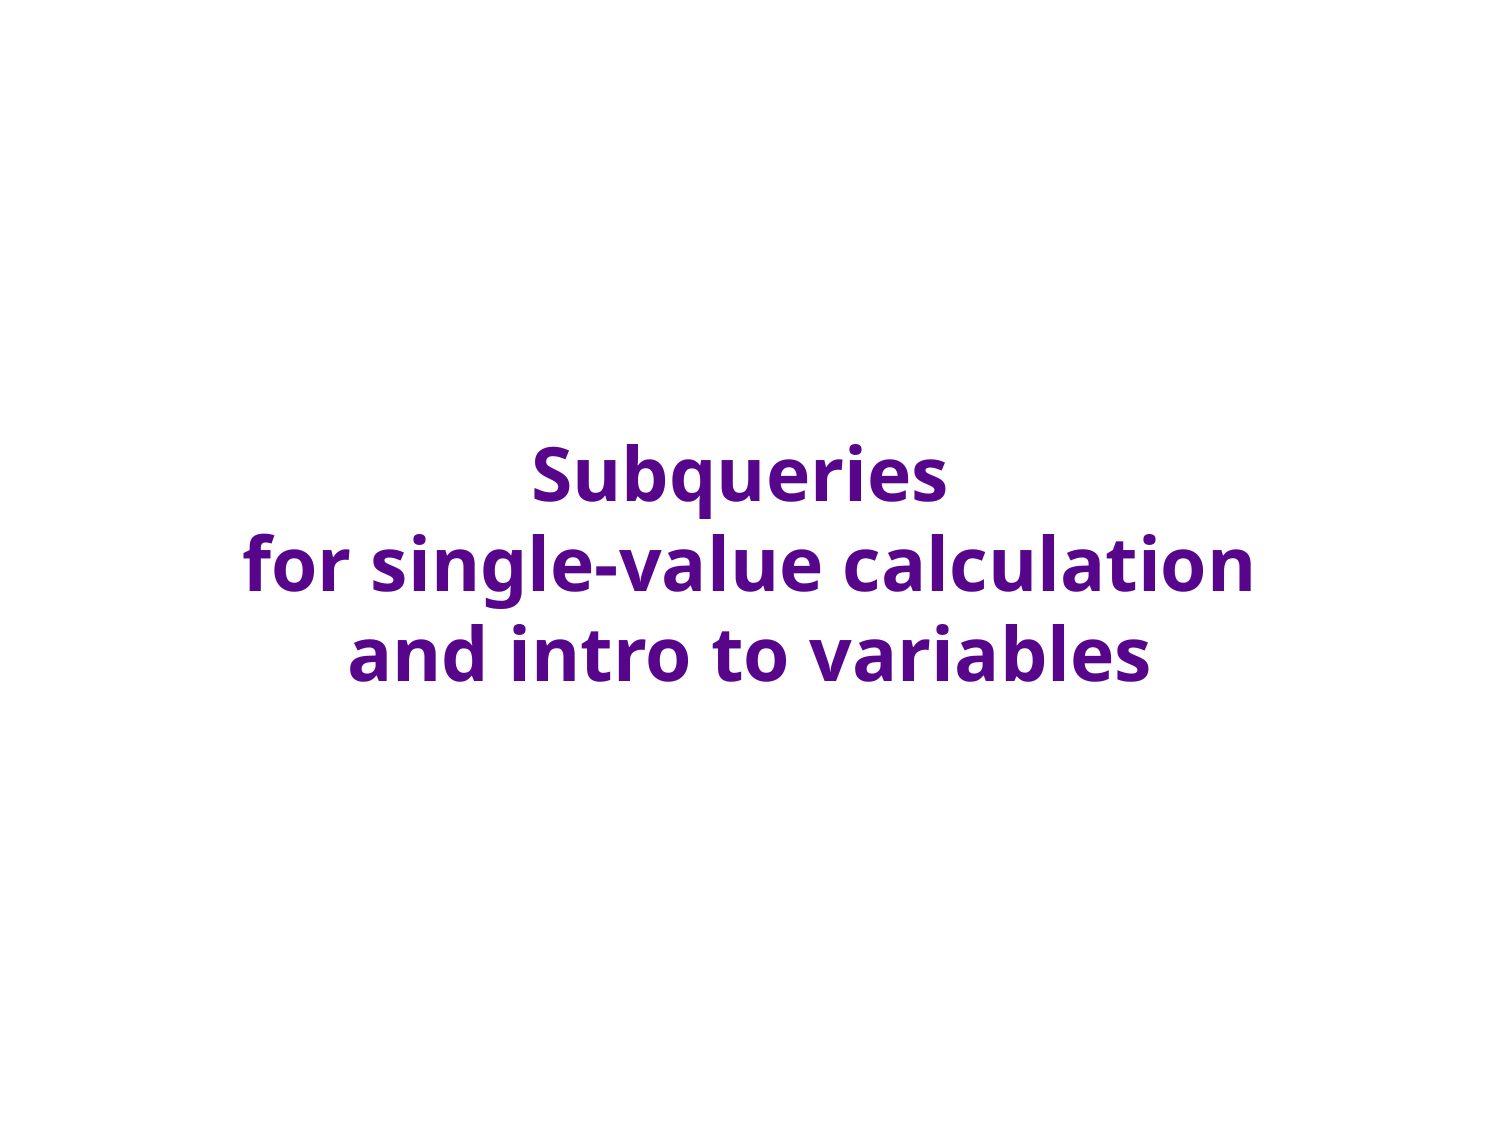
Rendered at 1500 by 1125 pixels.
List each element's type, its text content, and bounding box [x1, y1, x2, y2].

text_box Subqueries for single-value calculation and intro to variables [44, 418, 1456, 704]
